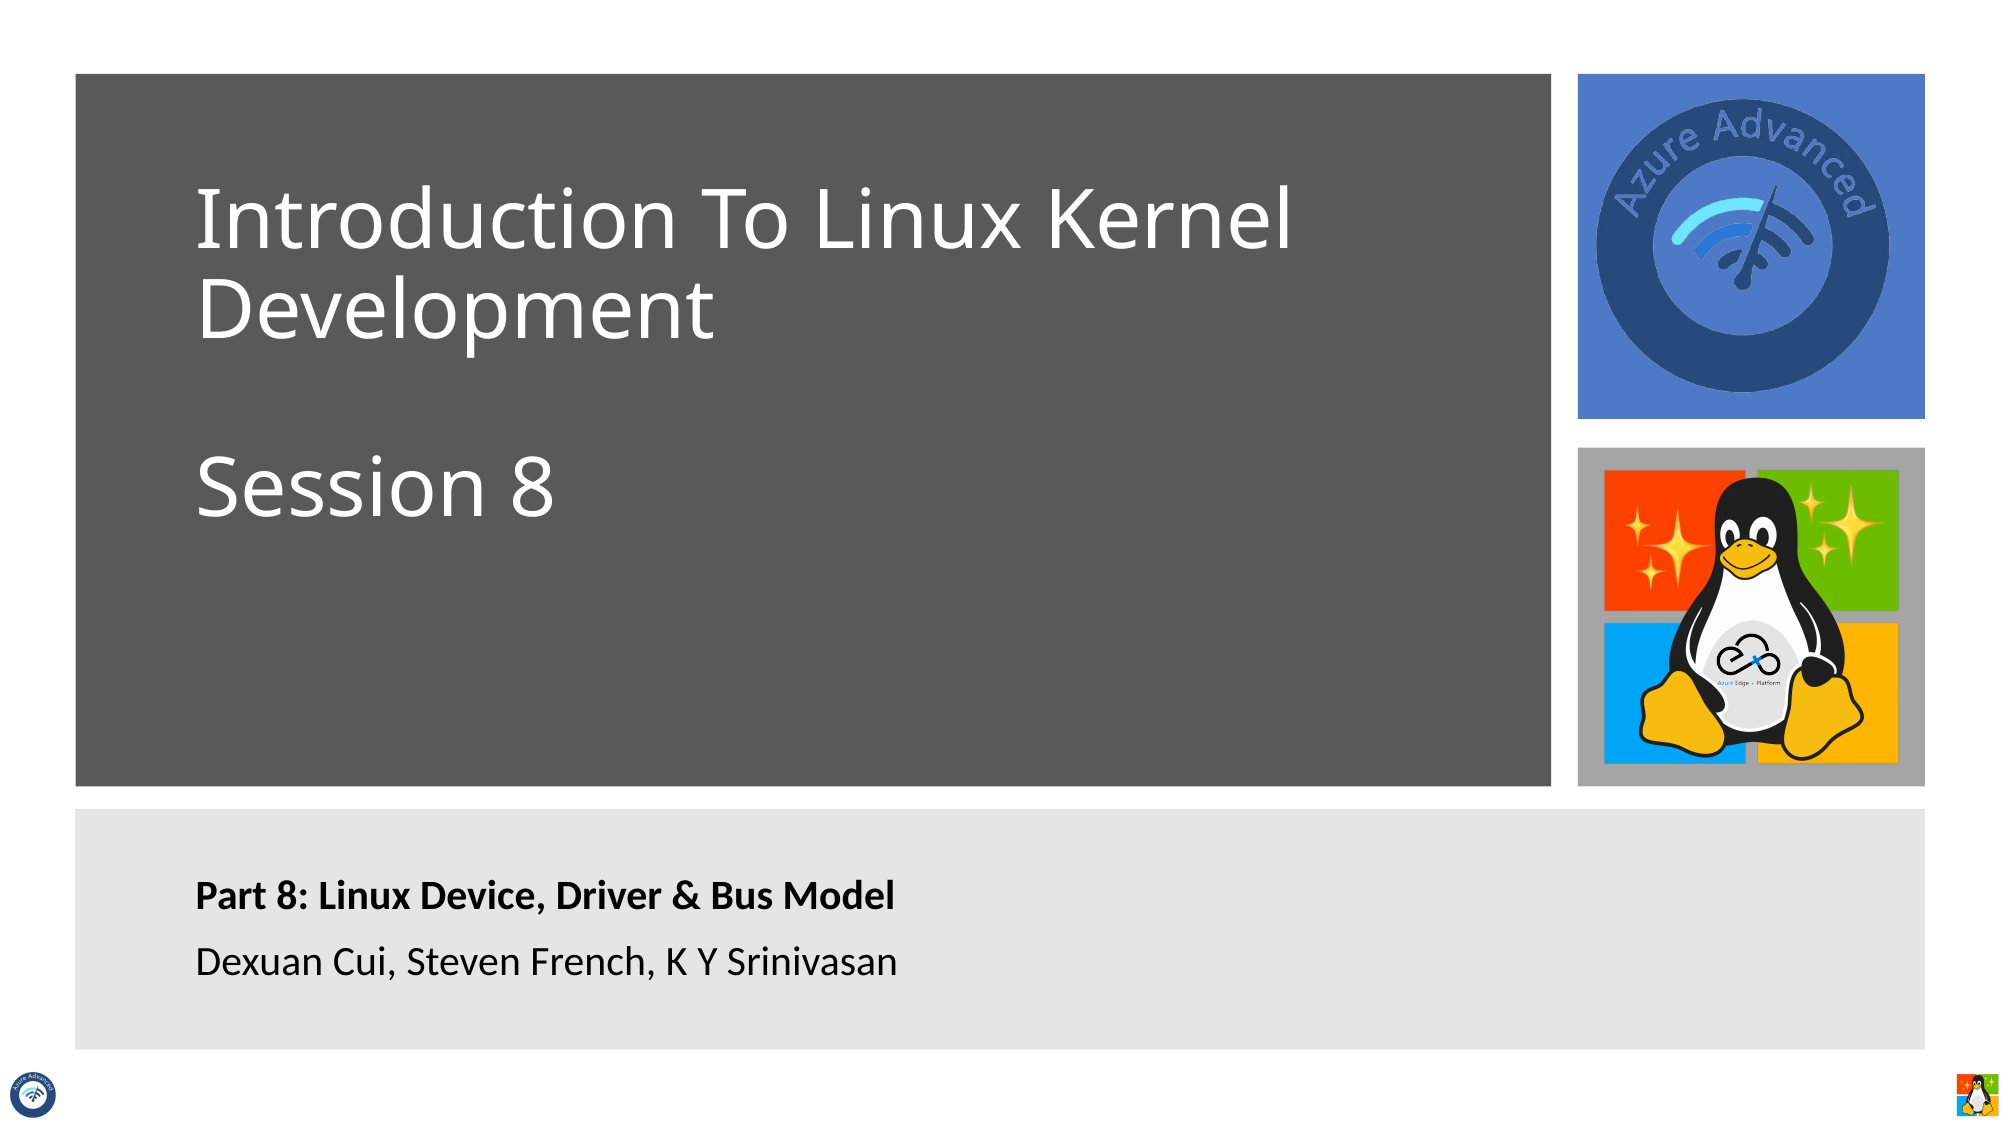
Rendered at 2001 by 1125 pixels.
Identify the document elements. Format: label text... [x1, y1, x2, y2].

picture [1595, 98, 1891, 394]
picture [1591, 457, 1912, 777]
text_box [74, 808, 1926, 1051]
picture [10, 1072, 56, 1118]
subtitle Part 8: Linux Device, Driver & Bus Model Dexuan Cui, Steven French, K Y Srinivasan [180, 850, 1823, 1009]
text_box [1577, 446, 1926, 787]
picture [1955, 1072, 2000, 1118]
text_box [75, 73, 1552, 787]
text_box [1577, 73, 1926, 420]
title Introduction To Linux Kernel Development Session 8 [180, 169, 1601, 691]
